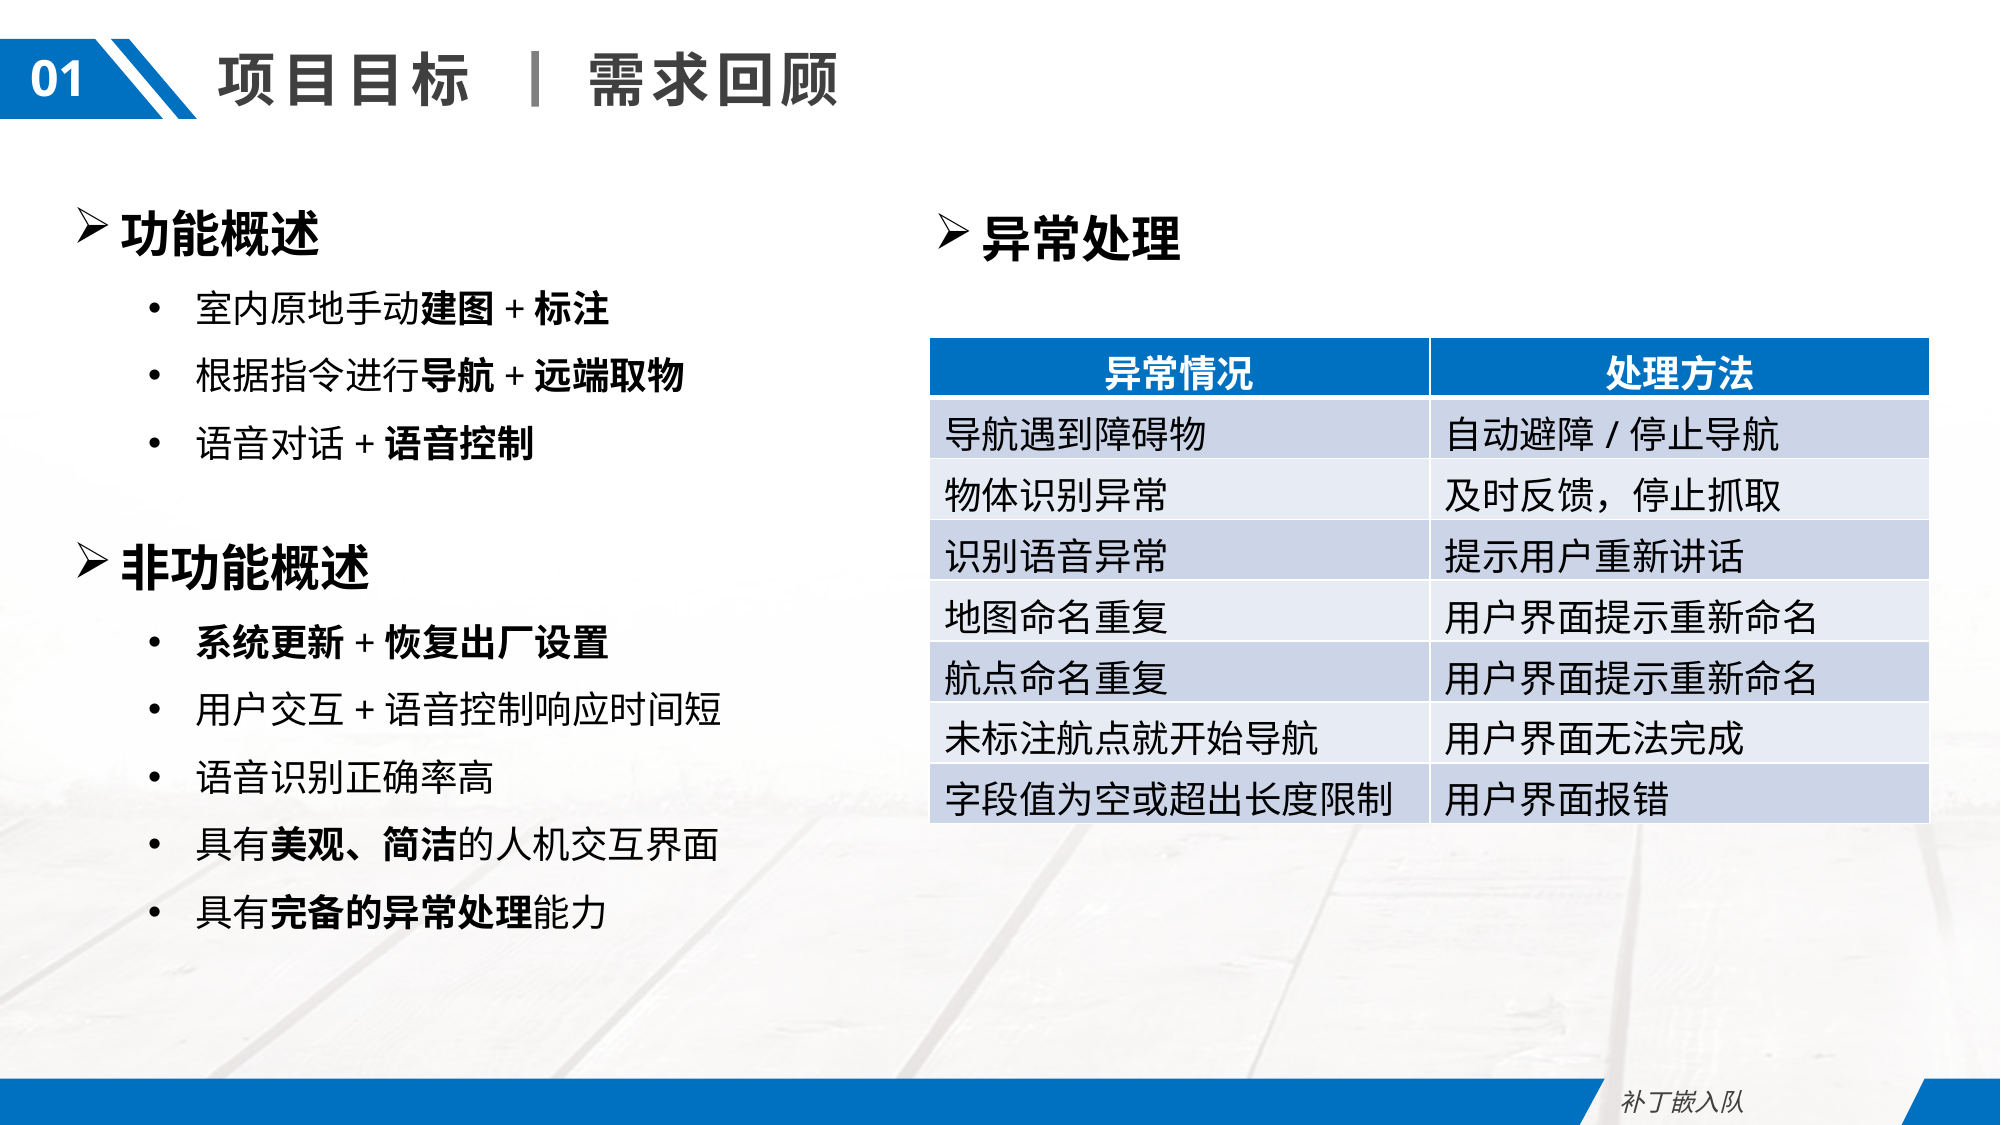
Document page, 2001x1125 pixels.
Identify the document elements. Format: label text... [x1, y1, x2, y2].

picture [0, 0, 2001, 1125]
text_box 异常处理 [919, 170, 1921, 275]
table_header 异常情况 [930, 338, 1429, 395]
table_cell 及时反馈，停止抓取 [1431, 459, 1929, 519]
table_header 处理方法 [1431, 338, 1929, 395]
table_cell 用户界面报错 [1431, 764, 1929, 823]
table_cell 提示用户重新讲话 [1431, 520, 1929, 579]
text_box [0, 38, 197, 119]
text_box 功能概述 室内原地手动建图+标注 根据指令进行导航+远端取物 语音对话+语音控制 [58, 164, 1060, 472]
table_cell 地图命名重复 [930, 581, 1429, 640]
text_box 项目目标 [203, 36, 498, 121]
text_box 非功能概述 系统更新+恢复出厂设置 用户交互+语音控制响应时间短 语音识别正确率高 具有美观、简洁的人机交互界面 具有完备的异常处理能力 [58, 498, 1060, 1009]
table_cell 未标注航点就开始导航 [930, 703, 1429, 762]
table_cell 导航遇到障碍物 [930, 400, 1429, 458]
table_cell 用户界面提示重新命名 [1431, 642, 1929, 701]
text_box 需求回顾 [572, 36, 867, 121]
table_cell 识别语音异常 [930, 520, 1429, 579]
table_cell 用户界面提示重新命名 [1431, 581, 1929, 640]
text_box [0, 1078, 2000, 1125]
table_cell 物体识别异常 [930, 459, 1429, 519]
text_box [530, 50, 540, 108]
table_cell 航点命名重复 [930, 642, 1429, 701]
table_cell 用户界面无法完成 [1431, 703, 1929, 762]
table_cell 字段值为空或超出长度限制 [930, 764, 1429, 823]
table_cell 自动避障/停止导航 [1431, 400, 1929, 458]
